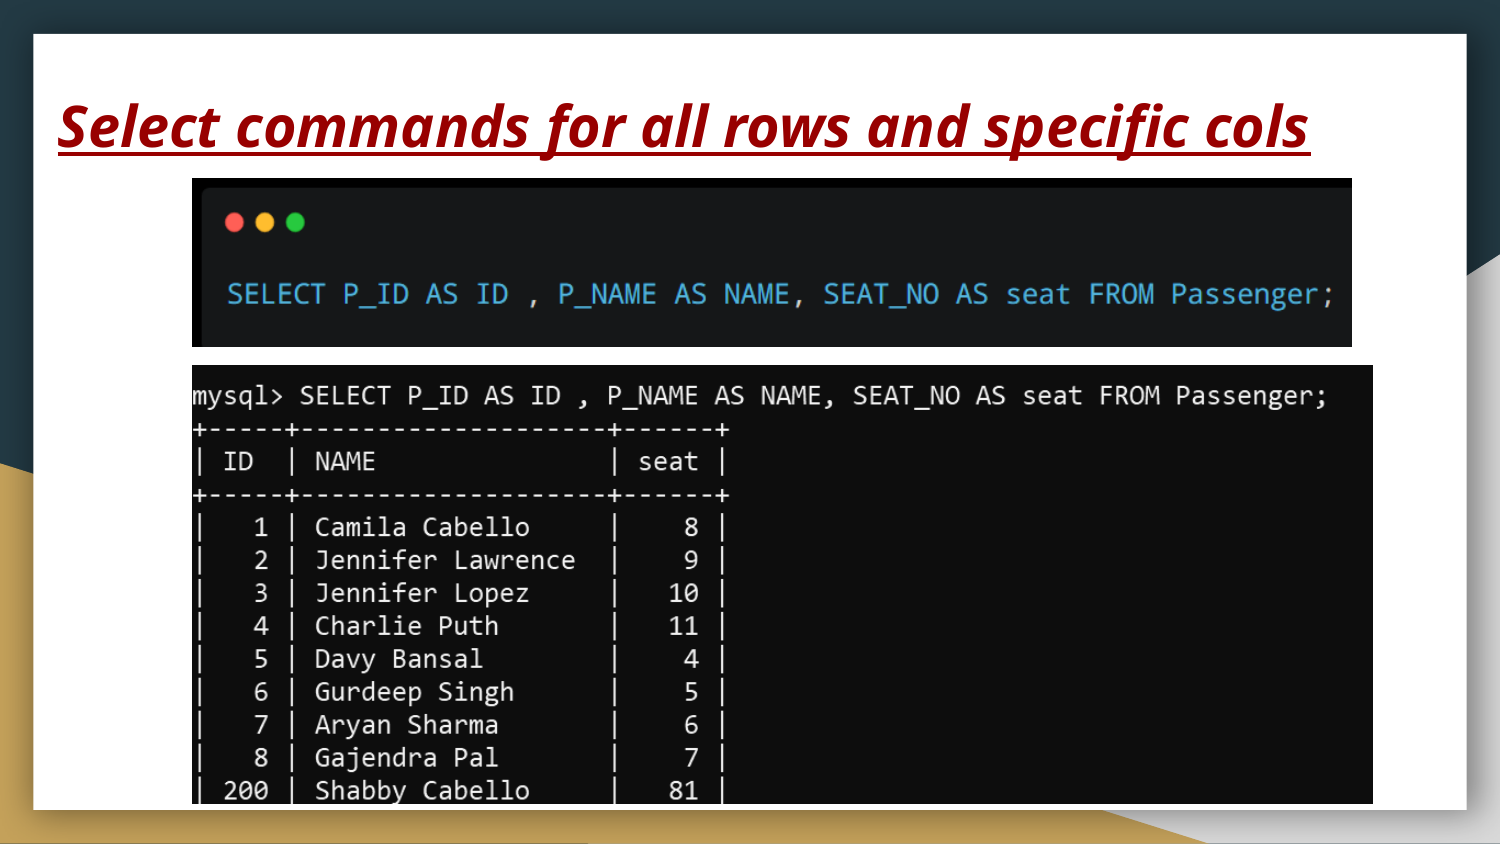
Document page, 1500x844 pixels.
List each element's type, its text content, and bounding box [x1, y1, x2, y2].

title Select commands for all rows and specific cols [42, 74, 1431, 191]
picture [192, 178, 1352, 348]
picture [192, 364, 1373, 805]
